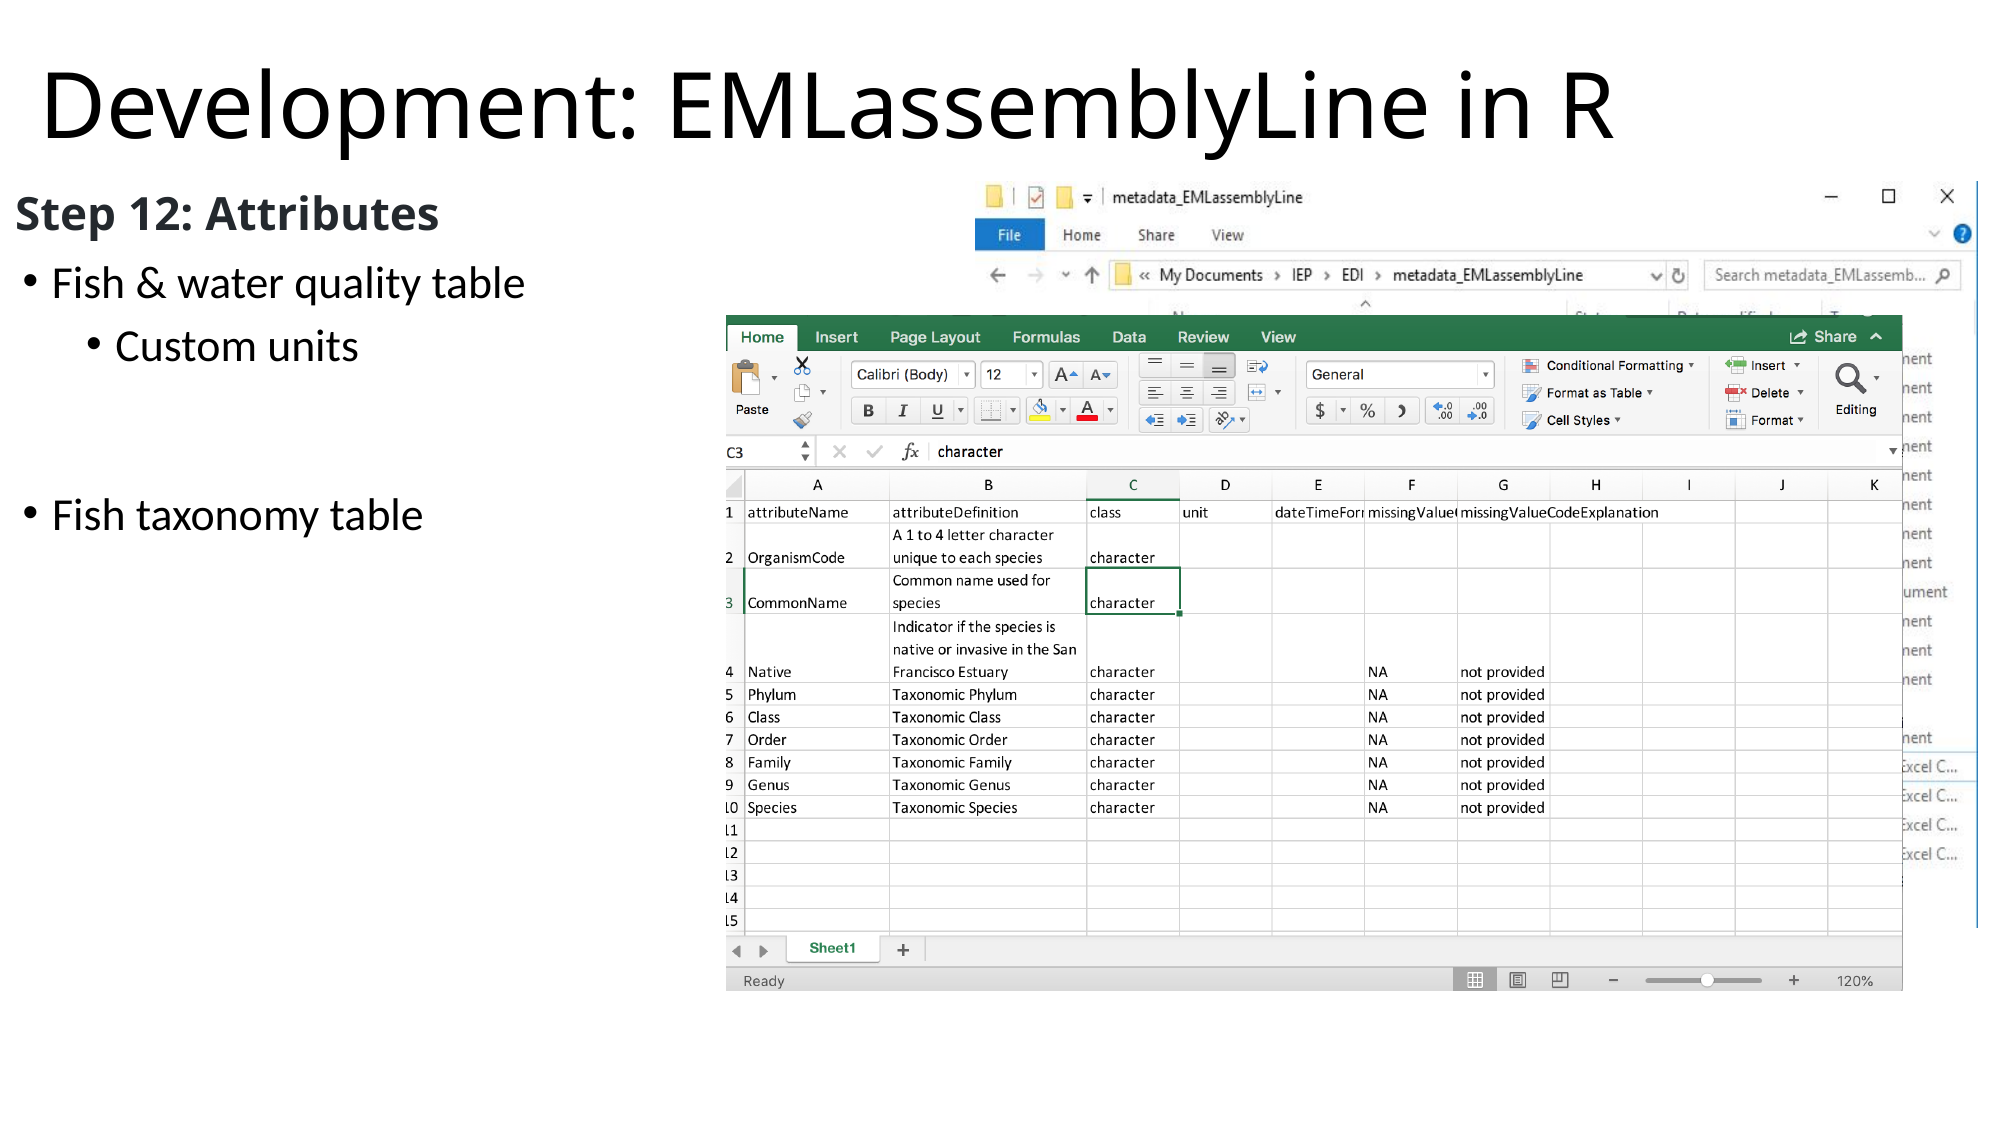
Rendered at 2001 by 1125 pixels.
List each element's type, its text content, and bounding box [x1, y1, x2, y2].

text_box Custom units [71, 308, 505, 379]
title Development: EMLassemblyLine in R [24, 0, 1750, 218]
text_box Fish taxonomy table [7, 477, 482, 548]
text_box Step 12: Attributes [0, 173, 455, 247]
picture [726, 181, 1978, 991]
text_box Fish & water quality table [7, 245, 588, 315]
